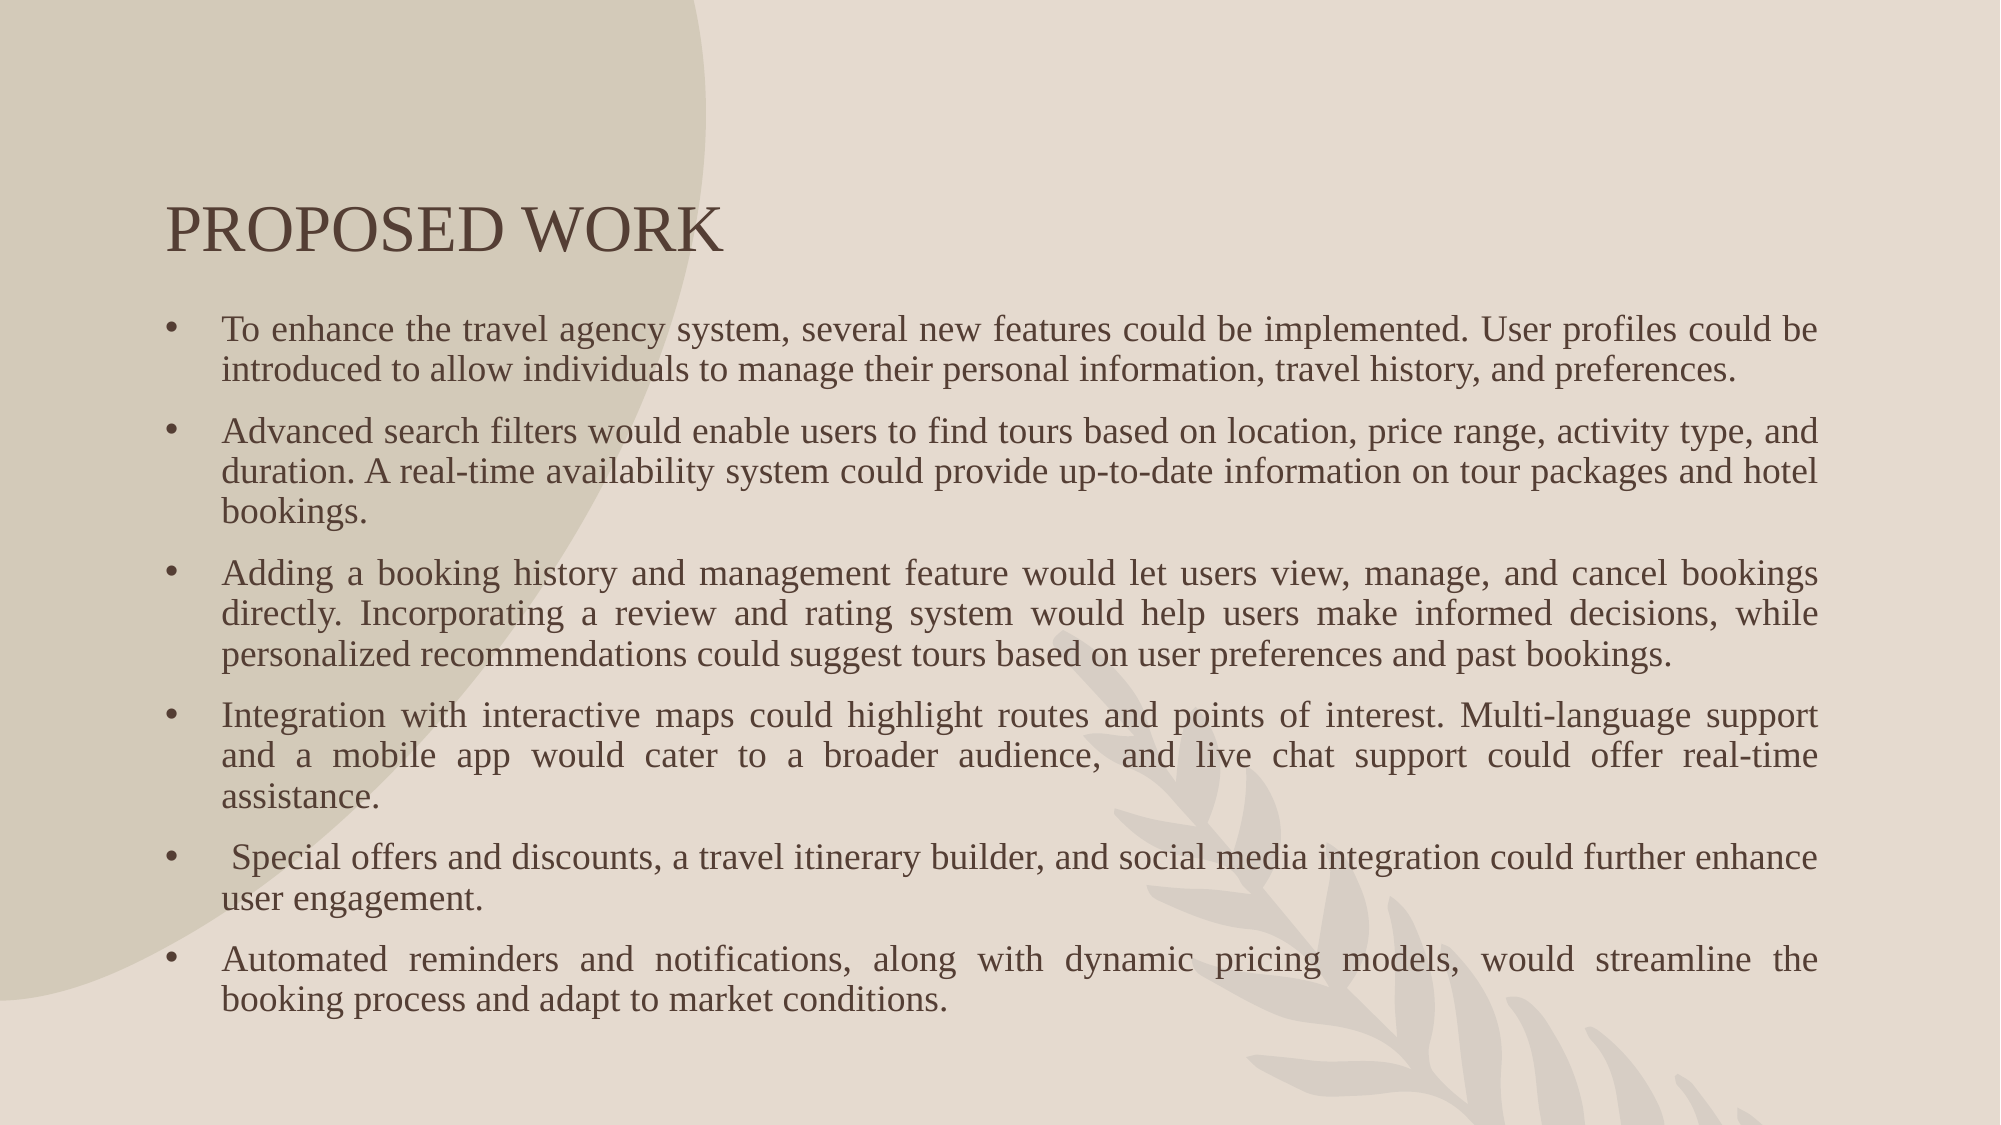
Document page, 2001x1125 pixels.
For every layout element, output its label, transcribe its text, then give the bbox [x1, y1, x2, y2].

title PROPOSED WORK [150, 123, 1386, 273]
list To enhance the travel agency system, several new features could be implemented. User profiles could be introduced to allow individuals to manage their personal information, travel history, and preferences. Advanced search filters would enable users to find tours based on location, price range, activity type, and duration. A real-time availability system could provide up-to-date information on tour packages and hotel bookings. Adding a booking history and management feature would let users view, manage, and cancel bookings directly. Incorporating a review and rating system would help users make informed decisions, while personalized recommendations could suggest tours based on user preferences and past bookings. Integration with interactive maps could highlight routes and points of interest. Multi-language support and a mobile app would cater to a broader audience, and live chat support could offer real-time assistance. Special offers and discounts, a travel itinerary builder, and social media integration could further enhance user engagement. Automated reminders and notifications, along with dynamic pricing models, would streamline the booking process and adapt to market conditions. [150, 301, 1836, 992]
